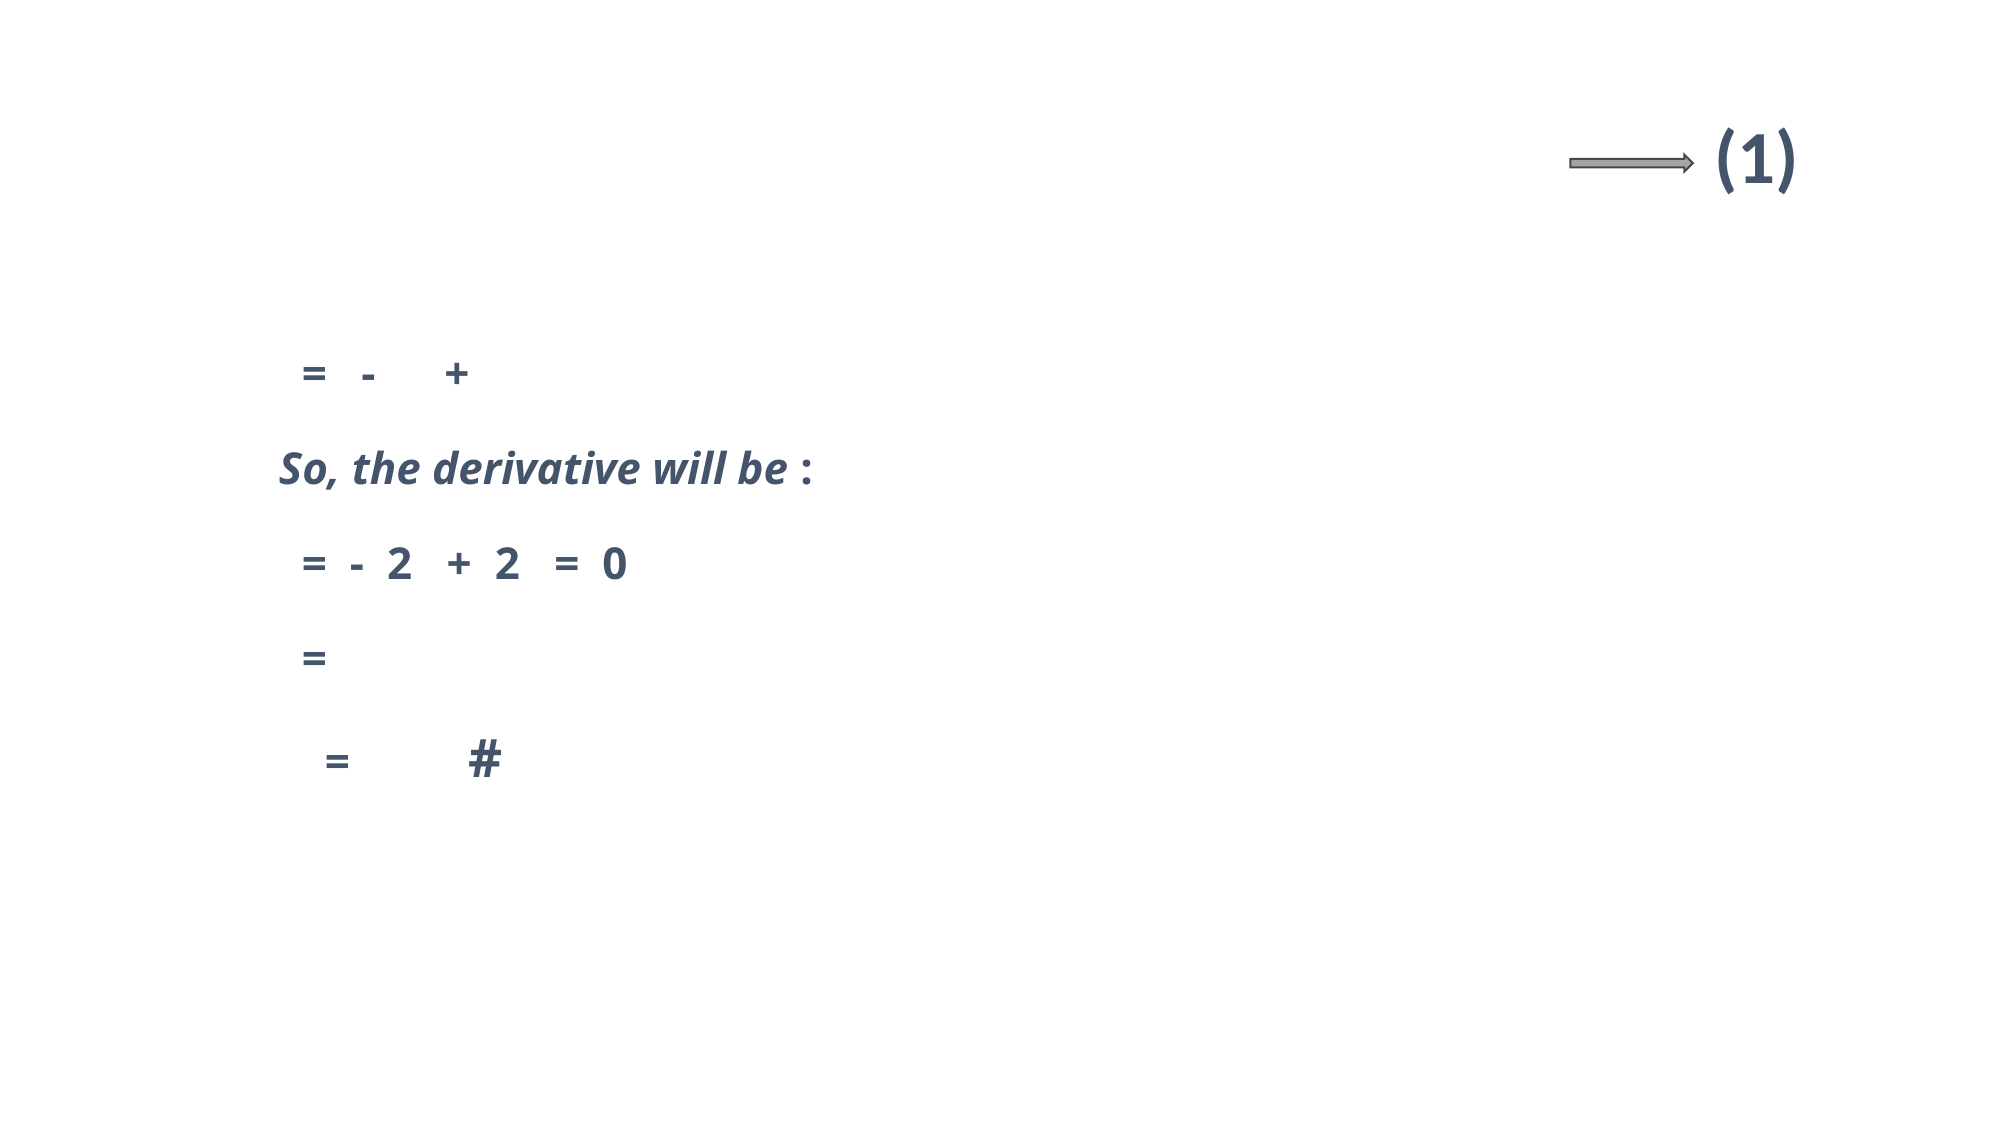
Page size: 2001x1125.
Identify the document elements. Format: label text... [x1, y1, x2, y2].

text_box [1569, 152, 1695, 175]
text_box (1) [1699, 101, 1816, 207]
